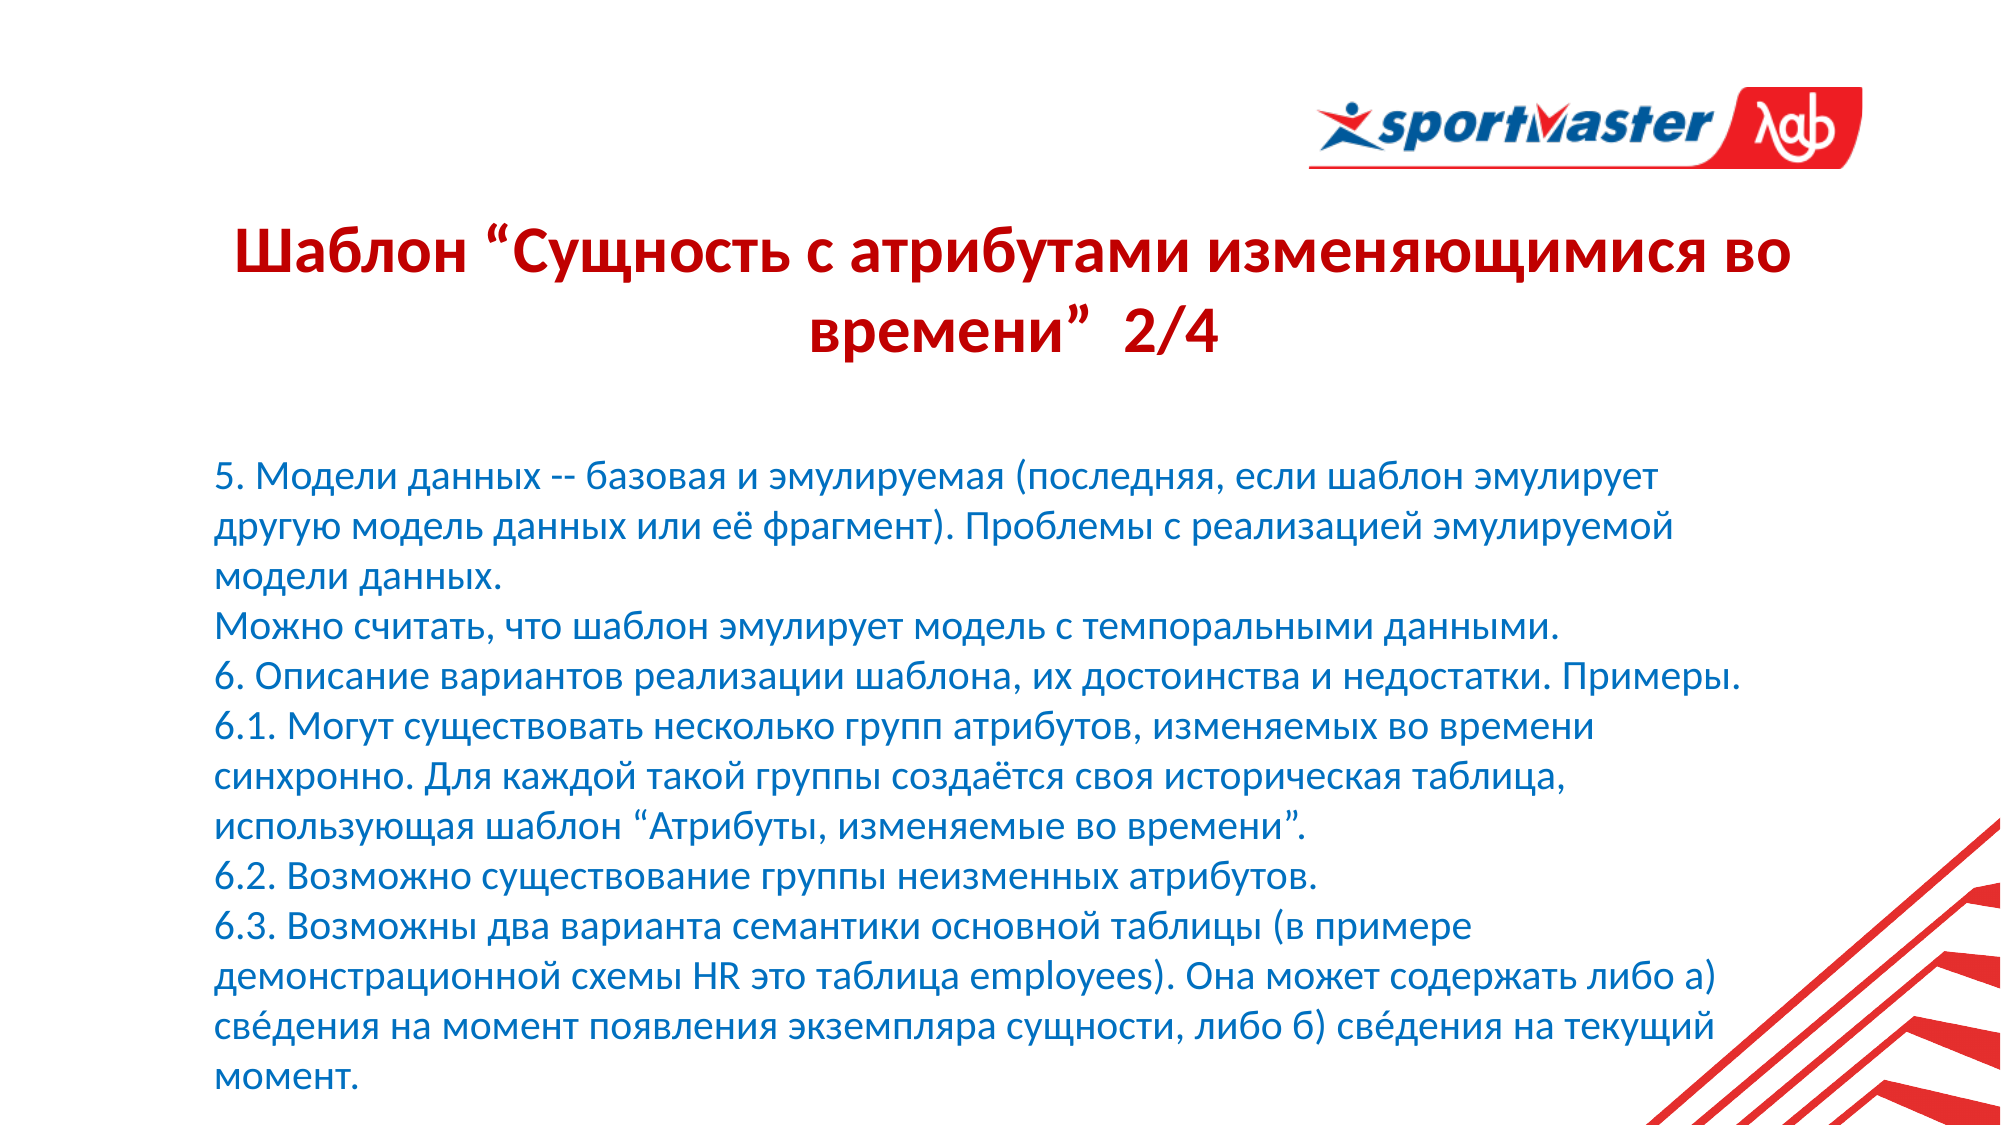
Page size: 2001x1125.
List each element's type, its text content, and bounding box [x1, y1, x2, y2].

picture [1609, 808, 2001, 1125]
text_box Шаблон “Сущность с атрибутами изменяющимися во времени” 2/4 [133, 198, 1895, 374]
text_box 5. Модели данных -- базовая и эмулируемая (последняя, если шаблон эмулирует другую модель данных или её фрагмент). Проблемы с реализацией эмулируемой модели данных. Можно считать, что шаблон эмулирует модель с темпоральными данными. 6. Описание вариантов реализации шаблона, их достоинства и недостатки. Примеры. 6.1. Могут существовать несколько групп атрибутов, изменяемых во времени синхронно. Для каждой такой группы создаётся своя историческая таблица, использующая шаблон “Атрибуты, изменяемые во времени”. 6.2. Возможно существование группы неизменных атрибутов. 6.3. Возможны два варианта семантики основной таблицы (в примере демонстрационной схемы HR это таблица employees). Она может содержать либо а) свéдения на момент появления экземпляра сущности, либо б) свéдения на текущий момент. [198, 440, 1785, 1106]
